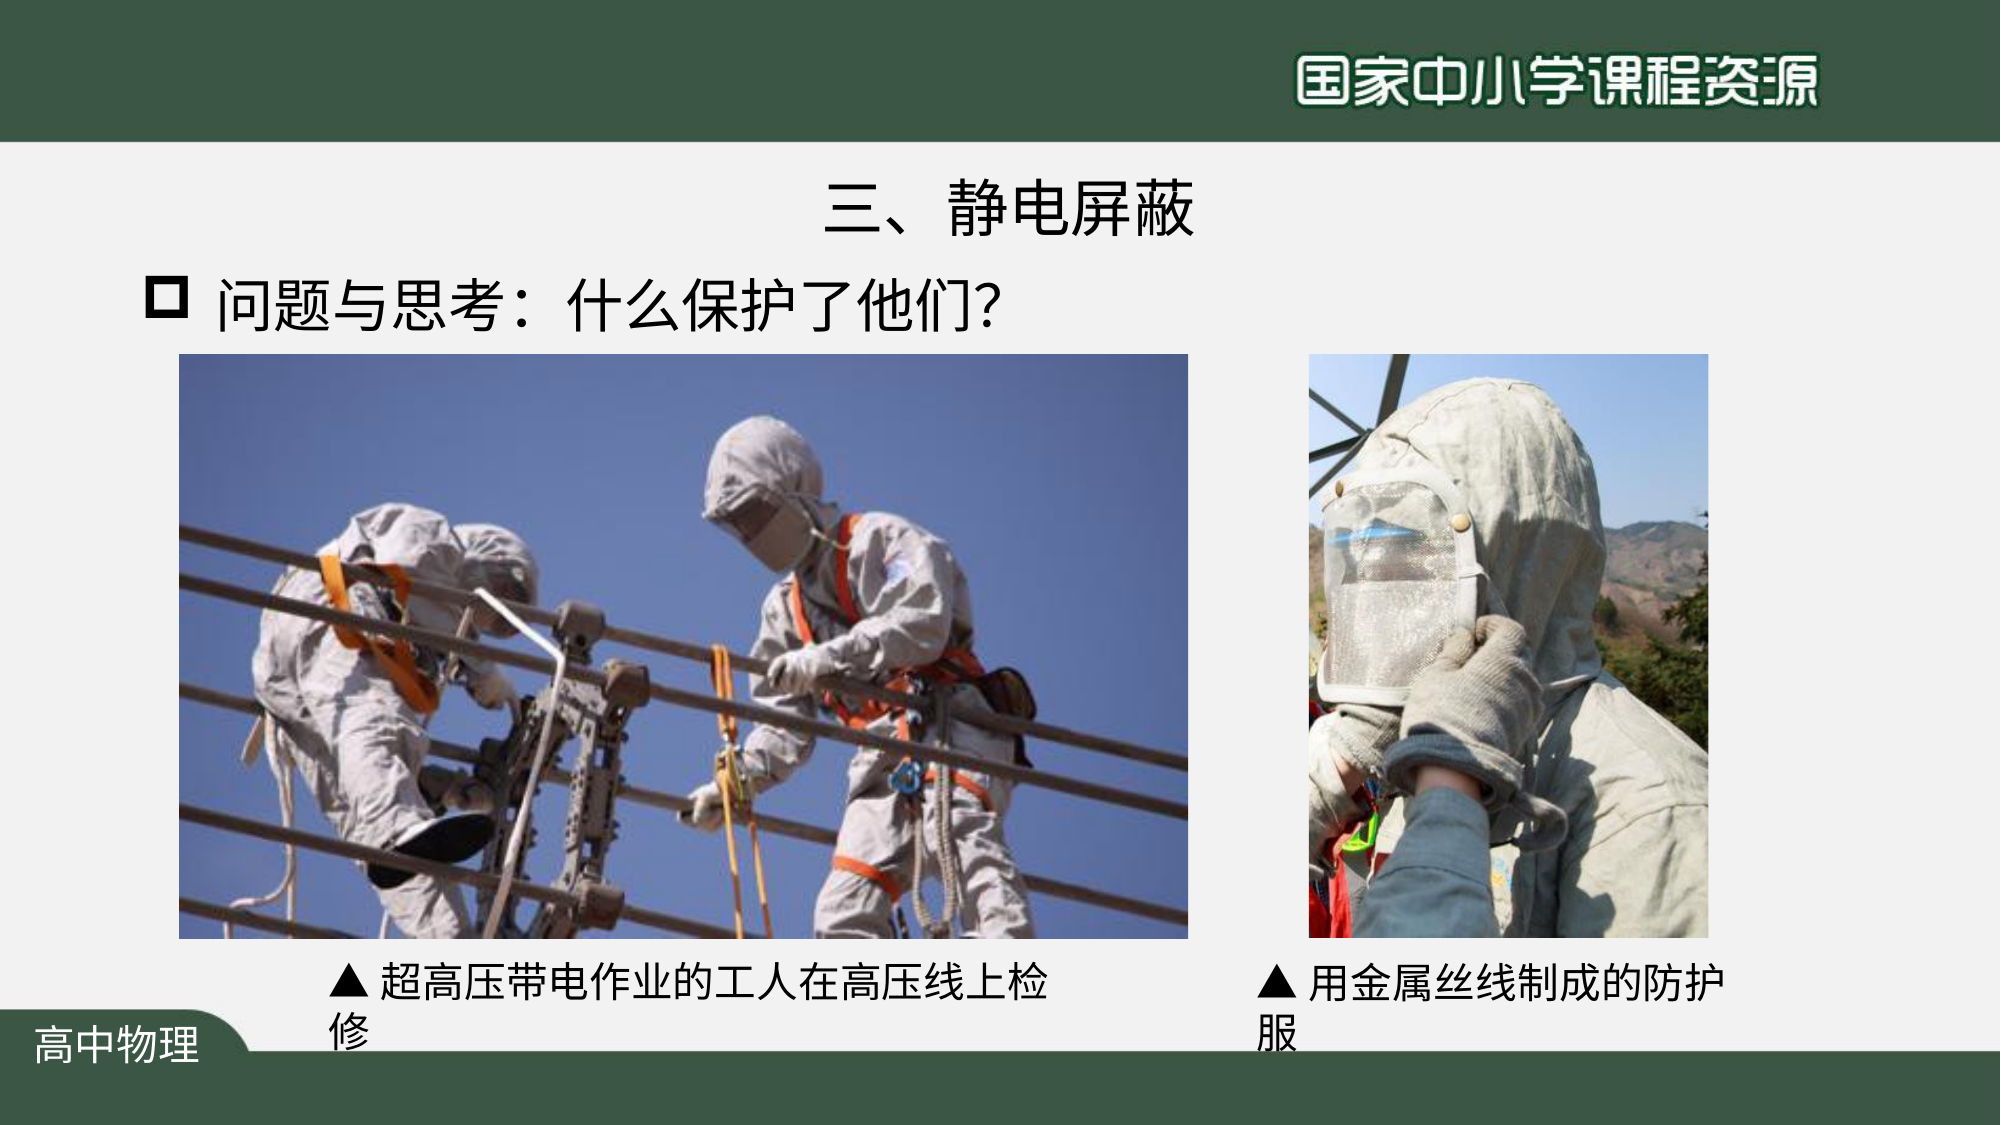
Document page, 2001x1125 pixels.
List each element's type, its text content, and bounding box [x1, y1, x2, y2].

text_box [179, 354, 1189, 939]
text_box ▲超高压带电作业的工人在高压线上检修 [326, 953, 1082, 1056]
title 三、静电屏蔽 [801, 166, 1198, 357]
text_box ▲用金属丝线制成的防护服 [1254, 954, 1760, 1057]
text_box 问题与思考：什么保护了他们？ [138, 267, 801, 340]
text_box [1308, 354, 1709, 938]
picture [0, 0, 2000, 1125]
footer 高中物理 [31, 1013, 202, 1125]
